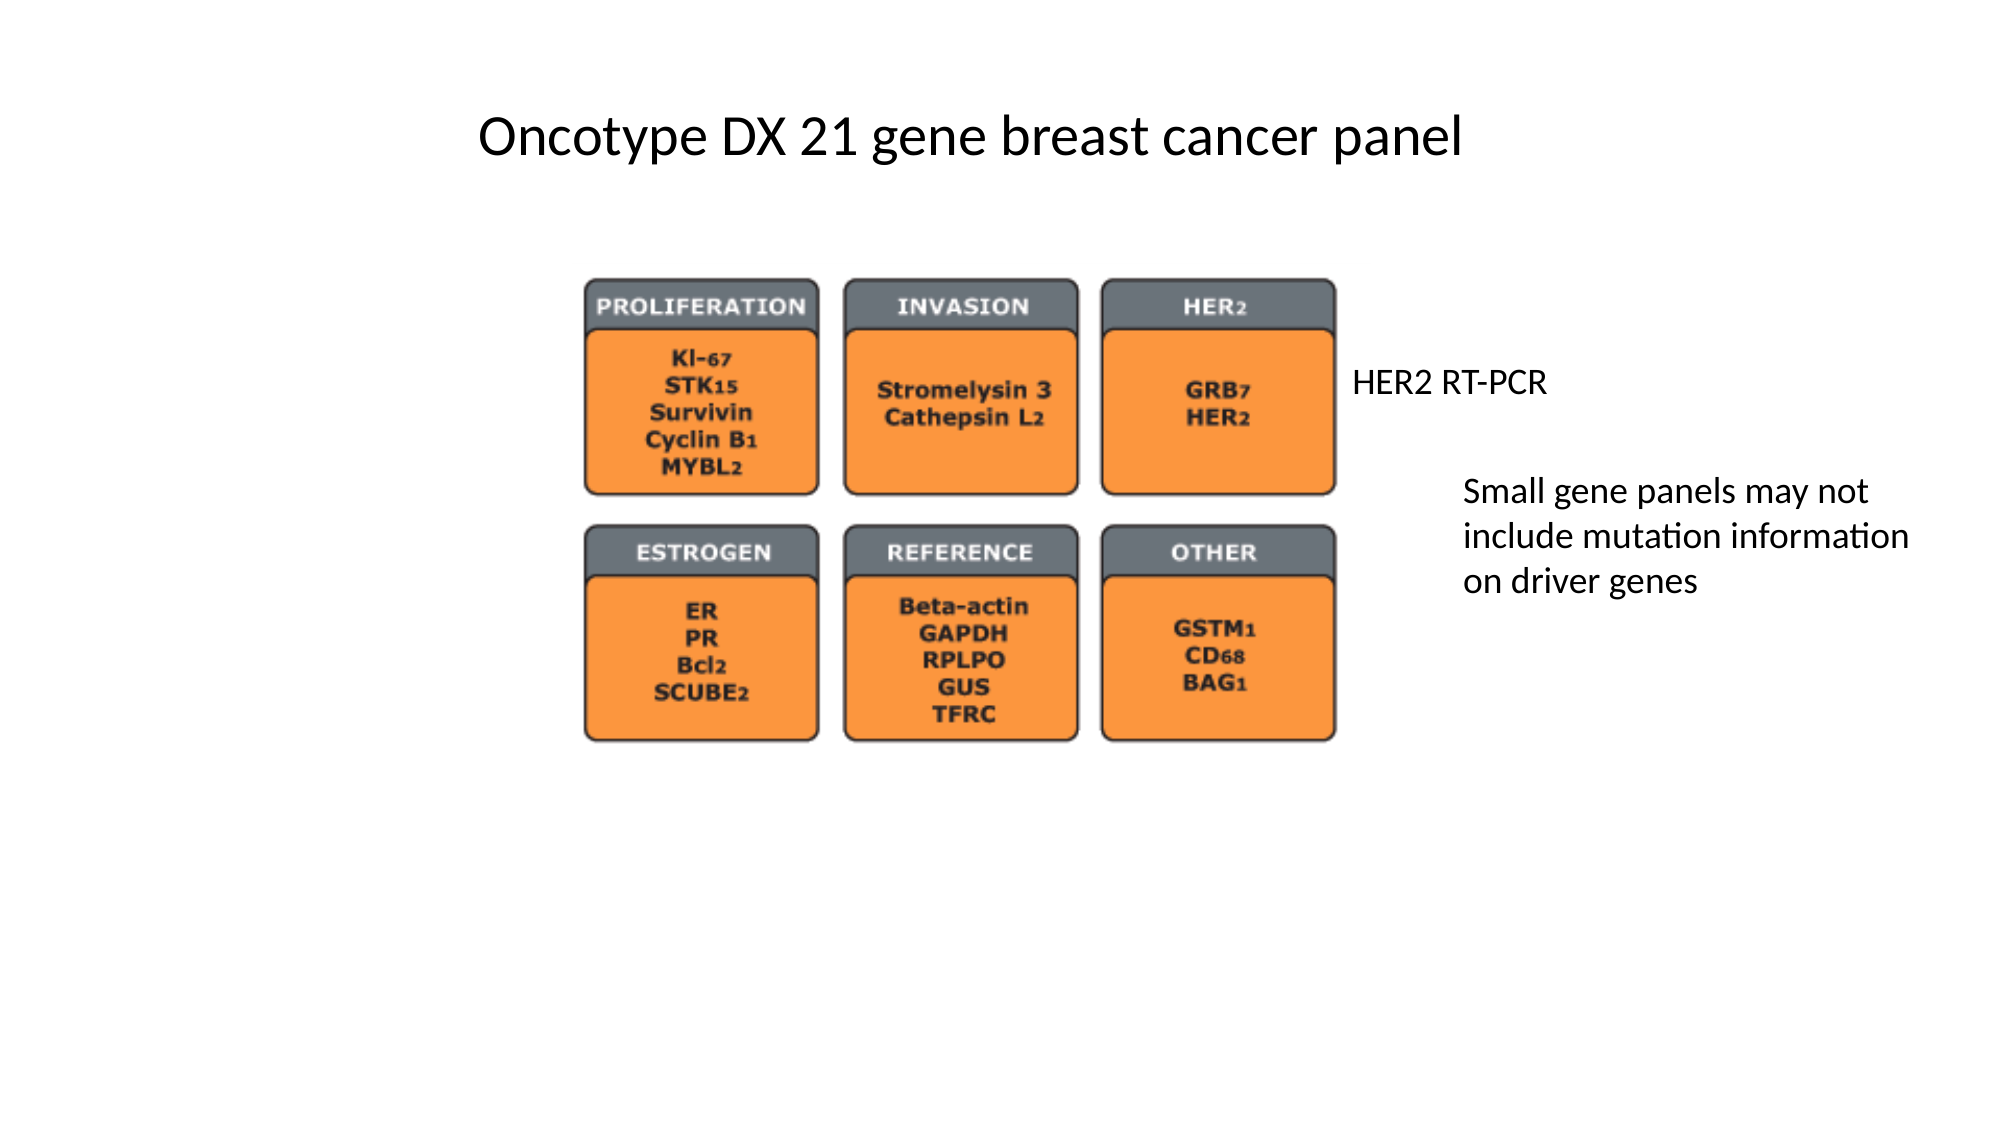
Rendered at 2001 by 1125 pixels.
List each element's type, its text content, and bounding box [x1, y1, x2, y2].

picture [572, 262, 1371, 754]
text_box Small gene panels may not include mutation information on driver genes [1448, 458, 1931, 609]
text_box HER2 RT-PCR [1371, 349, 1563, 410]
text_box Oncotype DX 21 gene breast cancer panel [464, 89, 1480, 175]
